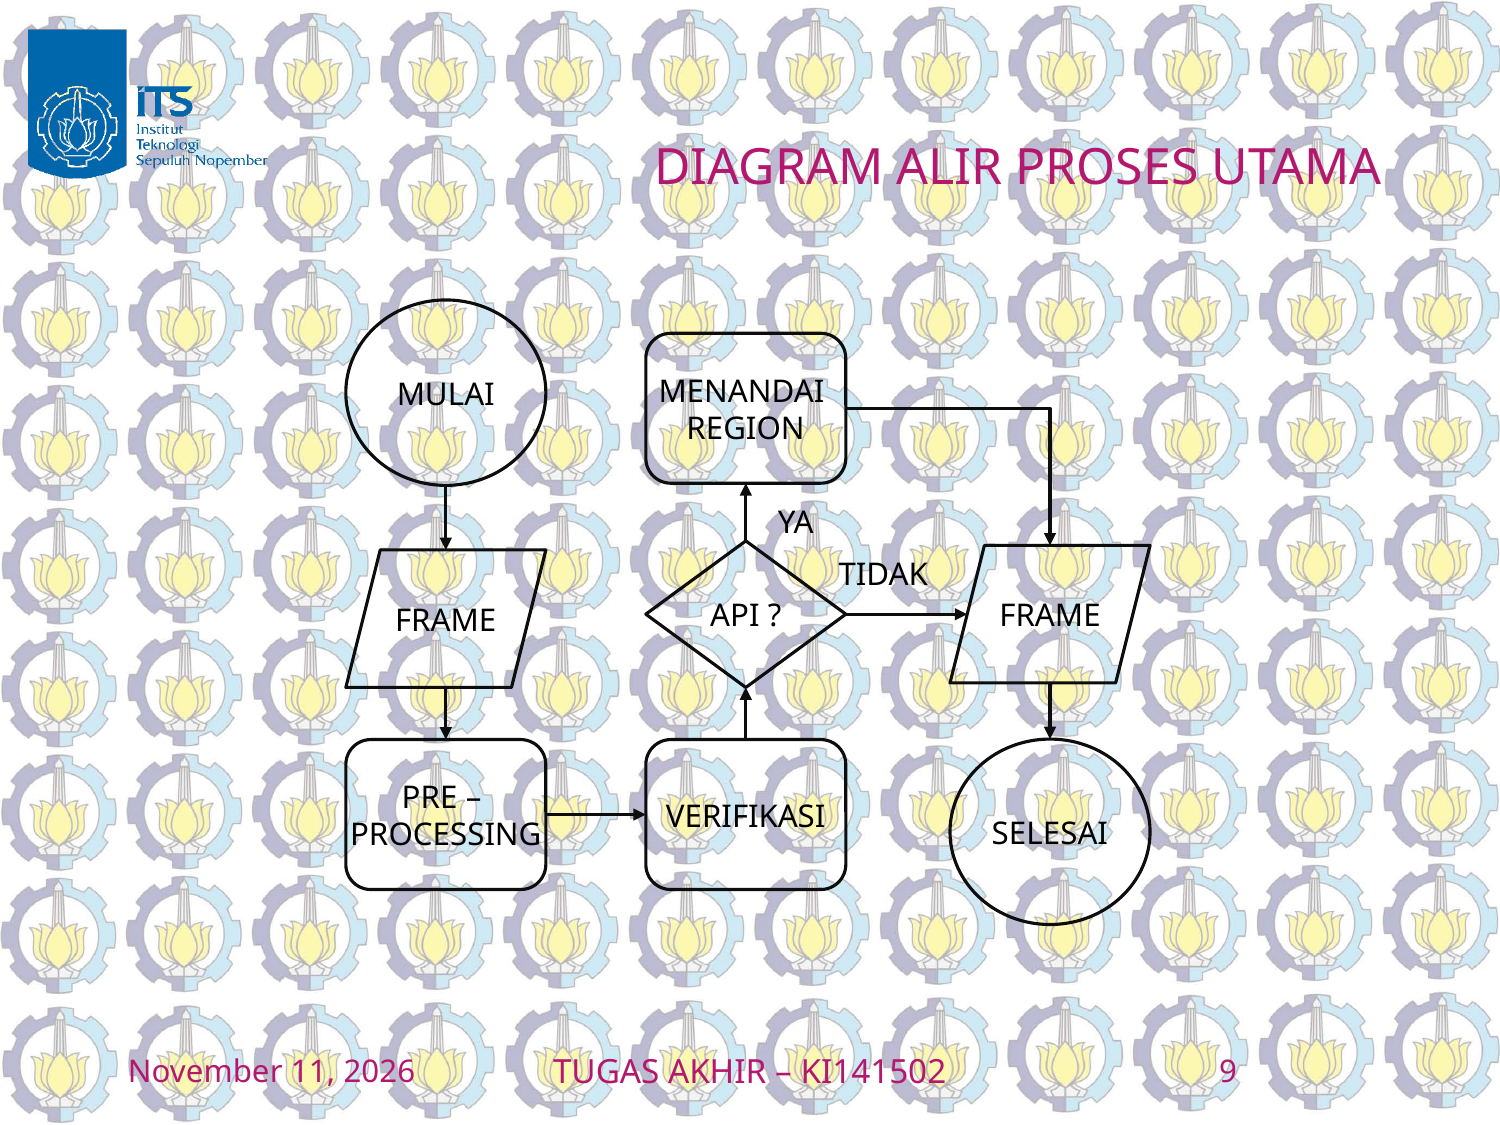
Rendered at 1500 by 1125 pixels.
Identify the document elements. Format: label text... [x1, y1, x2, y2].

text_box FRAME [345, 549, 546, 688]
text_box SELESAI [950, 739, 1151, 925]
footer TUGAS AKHIR – KI141502 [496, 1042, 1004, 1103]
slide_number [103, 1042, 441, 1103]
slide_number 9 [1059, 1042, 1397, 1103]
picture [0, 0, 1500, 1125]
text_box API ? [645, 548, 845, 687]
text_box MENANDAI REGION [645, 333, 846, 484]
text_box PRE – PROCESSING [345, 739, 546, 890]
title DIAGRAM ALIR PROSES UTAMA [103, 59, 1397, 278]
text_box MULAI [345, 299, 546, 486]
text_box FRAME [950, 545, 1151, 683]
text_box TIDAK [783, 547, 984, 600]
text_box VERIFIKASI [645, 739, 846, 890]
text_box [845, 408, 1050, 546]
text_box YA [695, 495, 896, 548]
